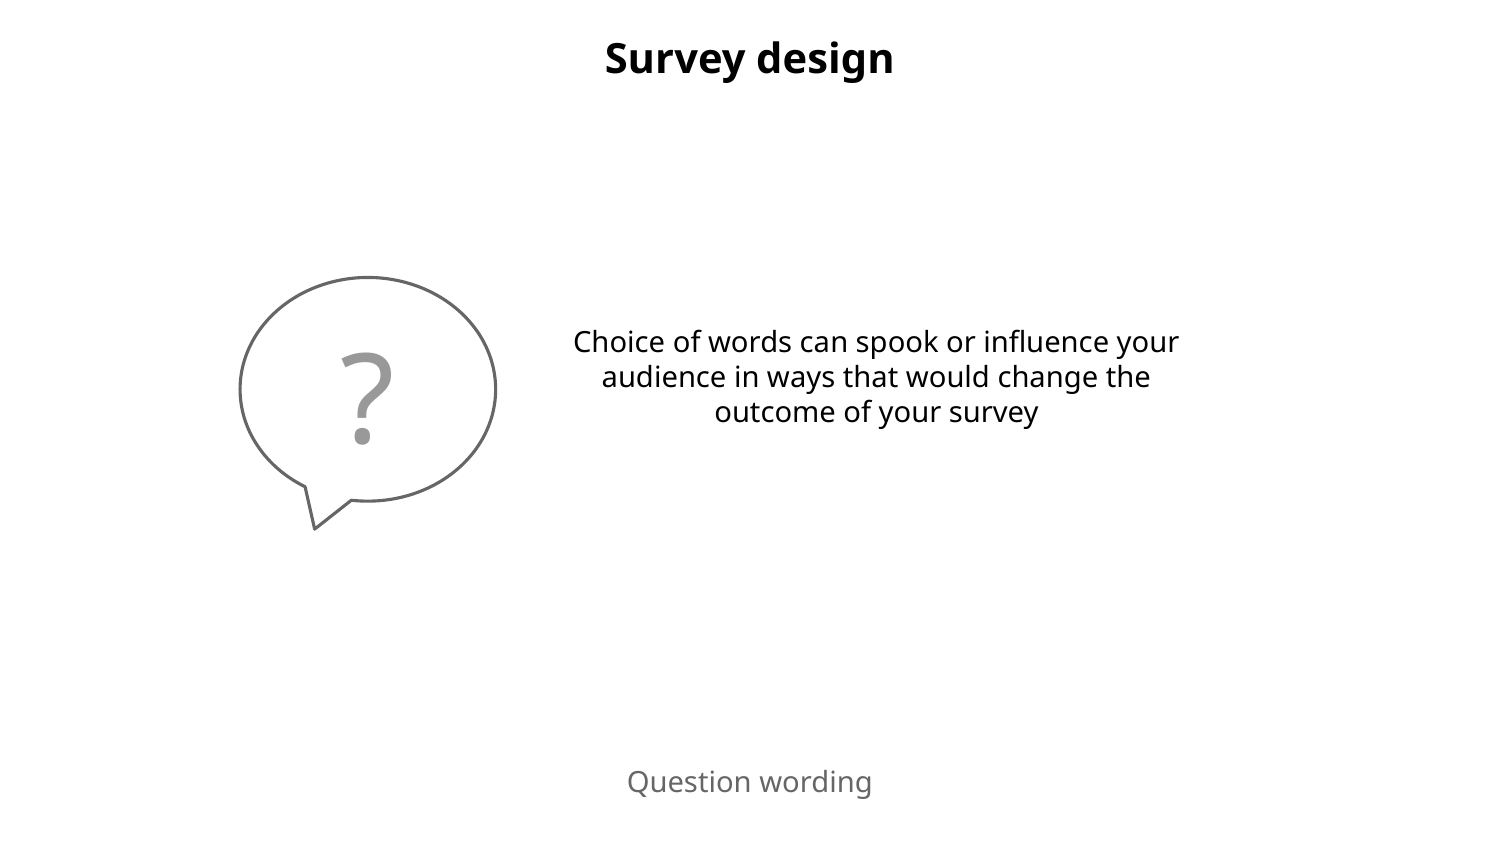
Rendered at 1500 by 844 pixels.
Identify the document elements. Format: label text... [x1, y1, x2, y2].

text_box Choice of words can spook or influence your audience in ways that would change the outcome of your survey [553, 308, 1200, 471]
subtitle Question wording [112, 748, 1388, 805]
text_box [240, 277, 496, 530]
title Survey design [112, 16, 1388, 101]
text_box ? [312, 303, 424, 446]
